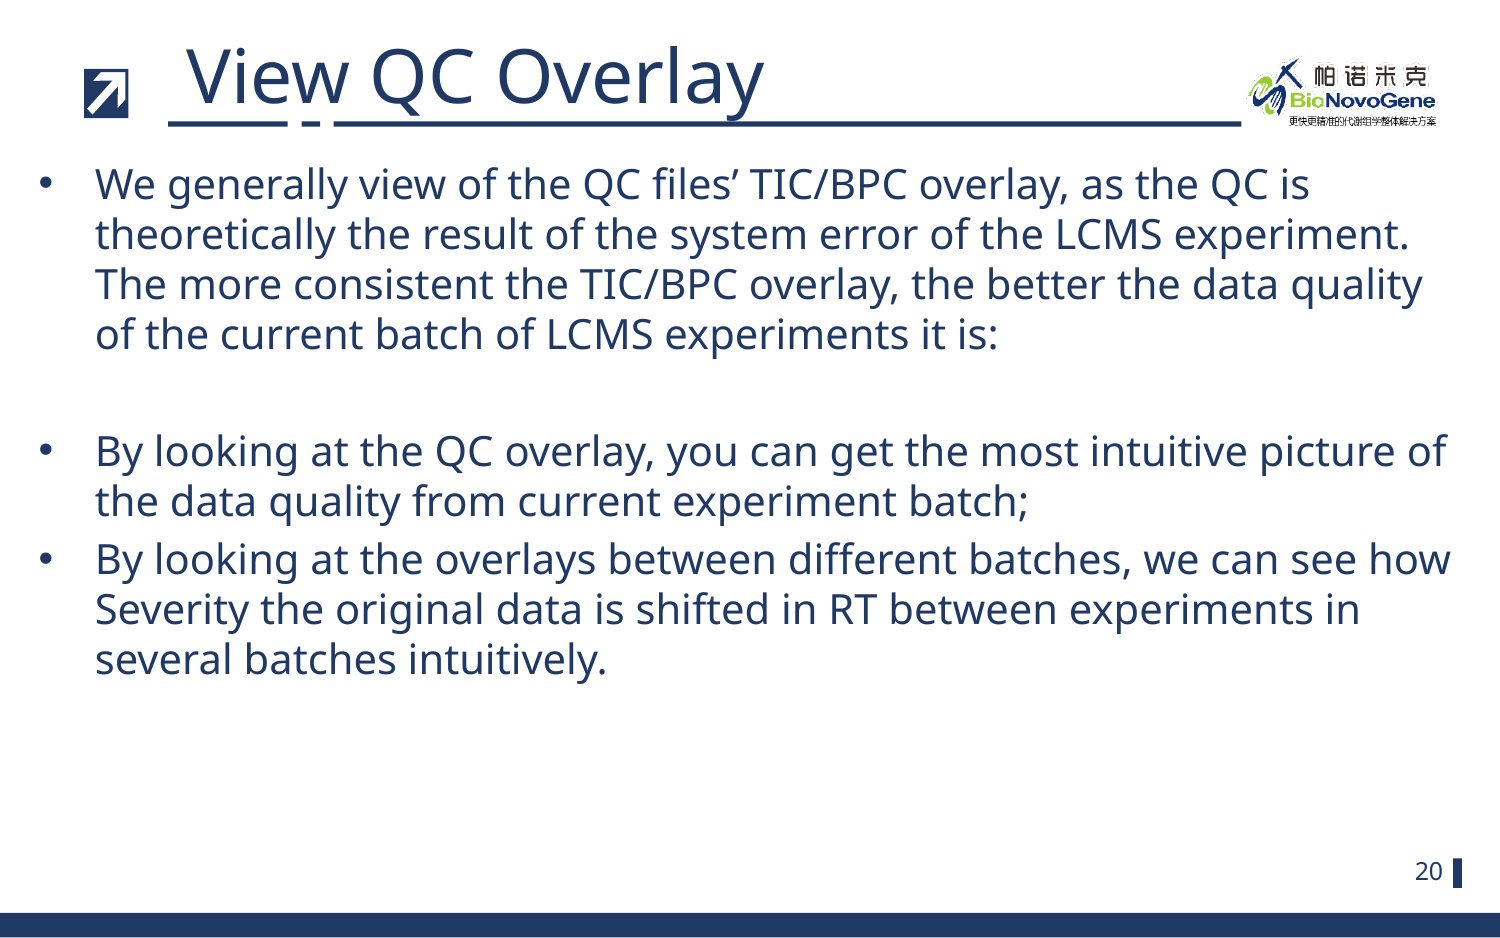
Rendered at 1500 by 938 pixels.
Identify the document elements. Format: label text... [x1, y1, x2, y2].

picture [1245, 55, 1444, 132]
title View QC Overlay [171, 19, 1058, 127]
list We generally view of the QC files’ TIC/BPC overlay, as the QC is theoretically the result of the system error of the LCMS experiment. The more consistent the TIC/BPC overlay, the better the data quality of the current batch of LCMS experiments it is: By looking at the QC overlay, you can get the most intuitive picture of the data quality from current experiment batch; By looking at the overlays between different batches, we can see how Severity the original data is shifted in RT between experiments in several batches intuitively. [23, 149, 1477, 894]
